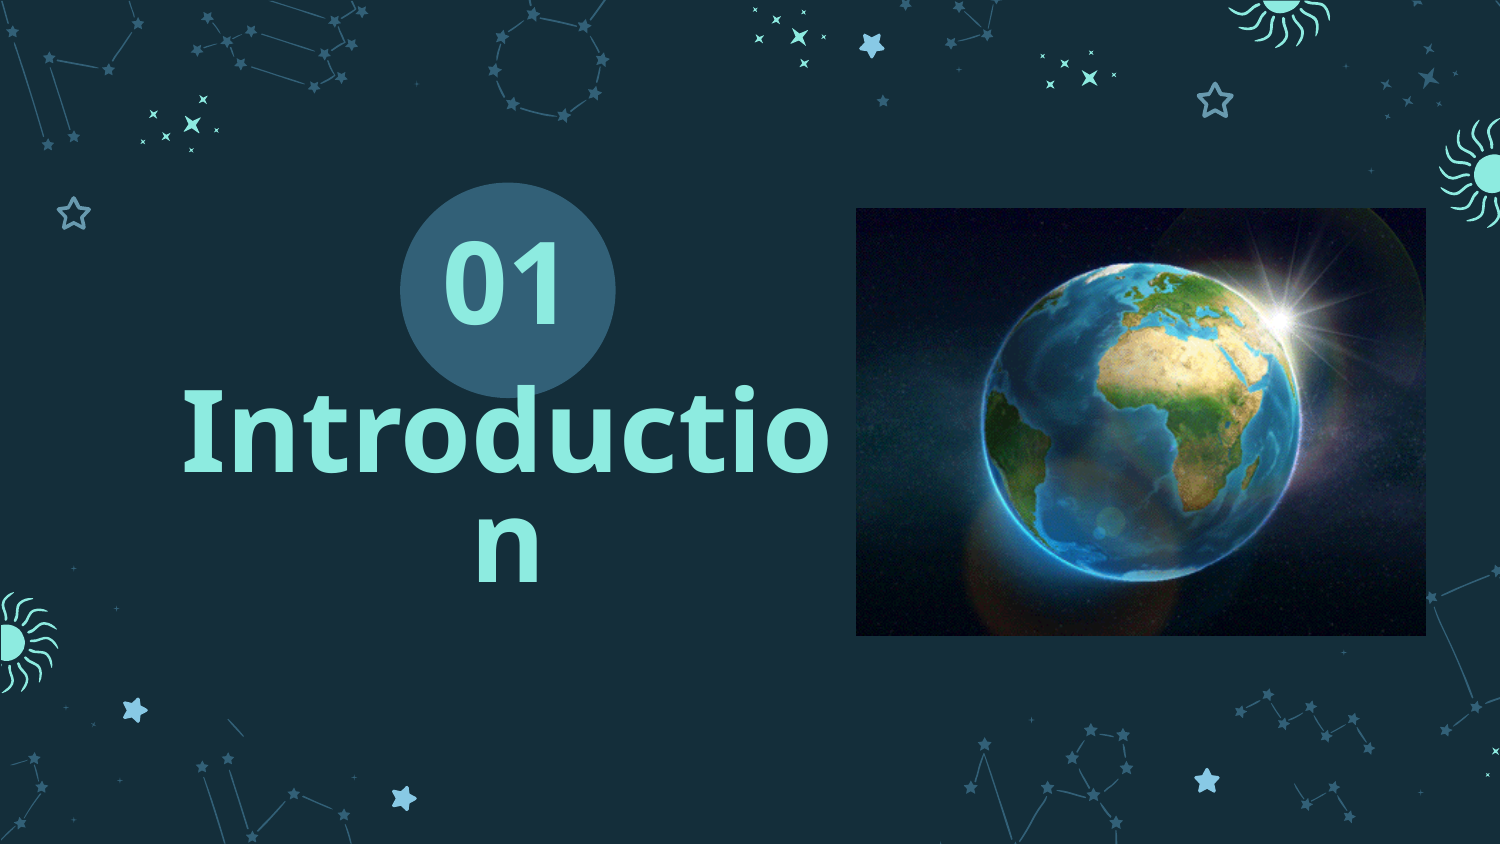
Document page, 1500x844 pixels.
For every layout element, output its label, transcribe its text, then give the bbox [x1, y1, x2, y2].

text_box [431, 182, 584, 214]
title Introduction [134, 397, 851, 592]
text_box [432, 367, 584, 397]
text_box [227, 718, 244, 737]
title 01 [400, 214, 616, 367]
picture [856, 208, 1426, 636]
text_box [90, 721, 97, 728]
